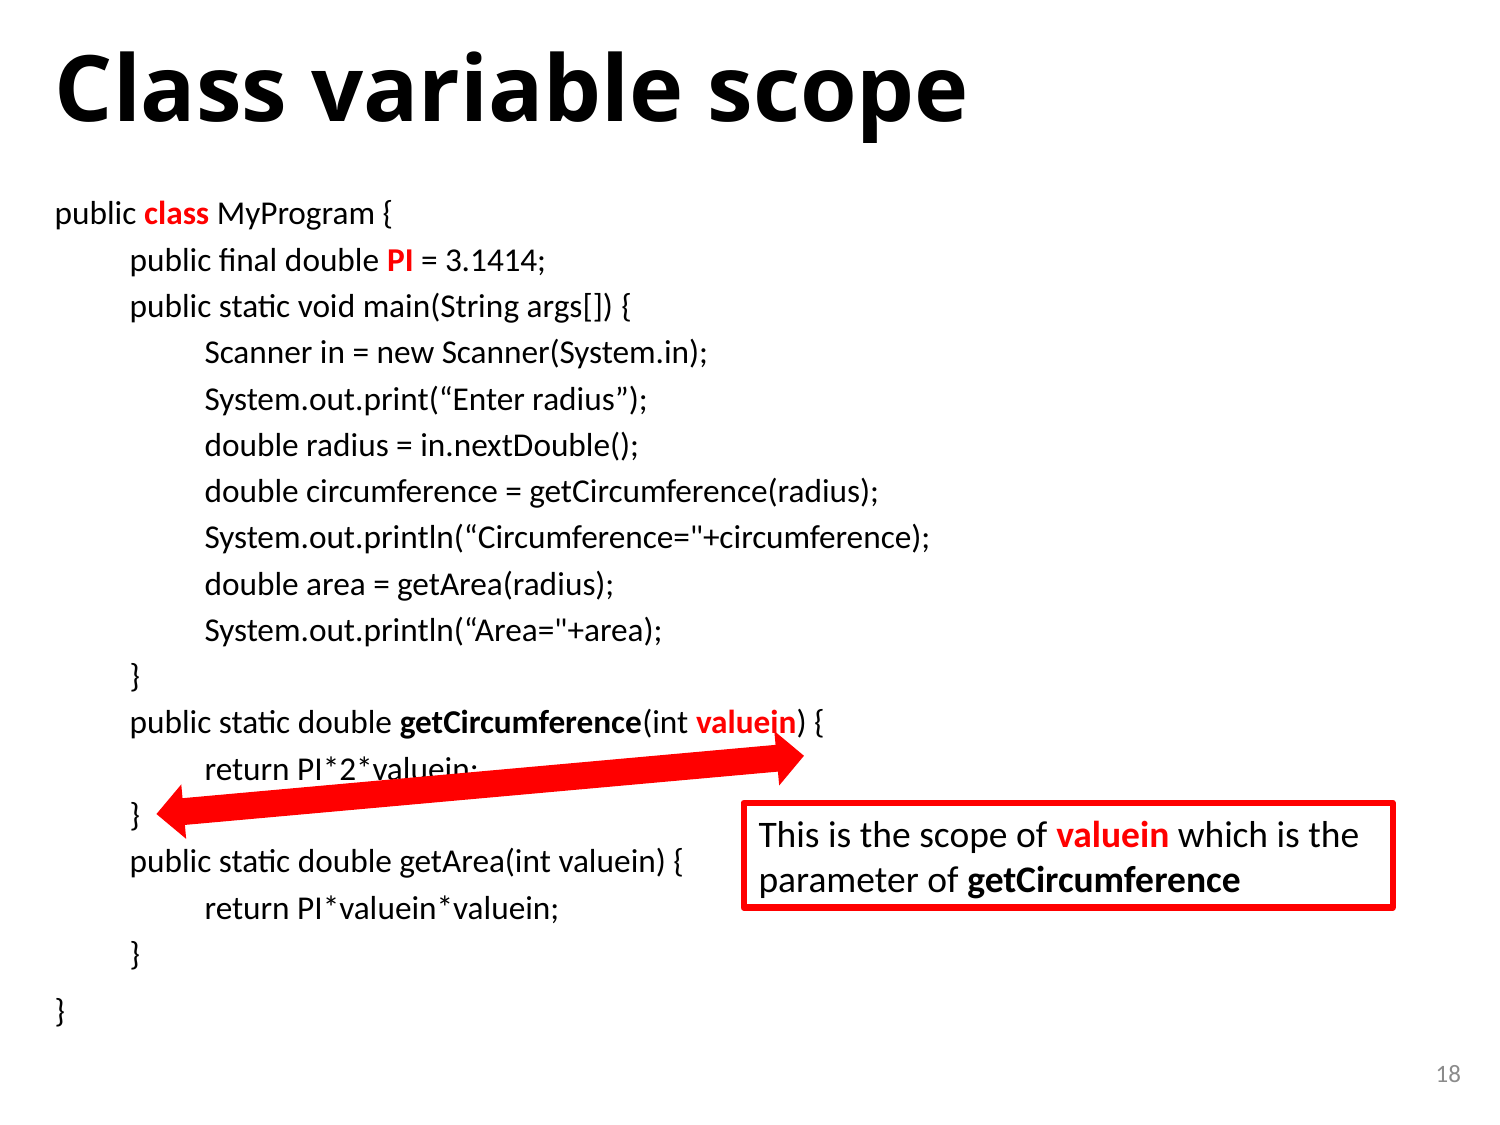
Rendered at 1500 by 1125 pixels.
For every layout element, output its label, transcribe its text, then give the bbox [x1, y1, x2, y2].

list public class MyProgram { public final double PI = 3.1414; public static void main(String args[]) { Scanner in = new Scanner(System.in); System.out.print(“Enter radius”); double radius = in.nextDouble(); double circumference = getCircumference(radius); System.out.println(“Circumference="+circumference); double area = getArea(radius); System.out.println(“Area="+area); } public static double getCircumference(int valuein) { return PI*2*valuein; } public static double getArea(int valuein) { return PI*valuein*valuein; } } [39, 188, 1461, 1085]
text_box [156, 731, 804, 839]
slide_number 18 [1138, 1042, 1477, 1103]
title Class variable scope [39, 22, 1461, 161]
text_box This is the scope of valuein which is the parameter of getCircumference [743, 802, 1393, 908]
